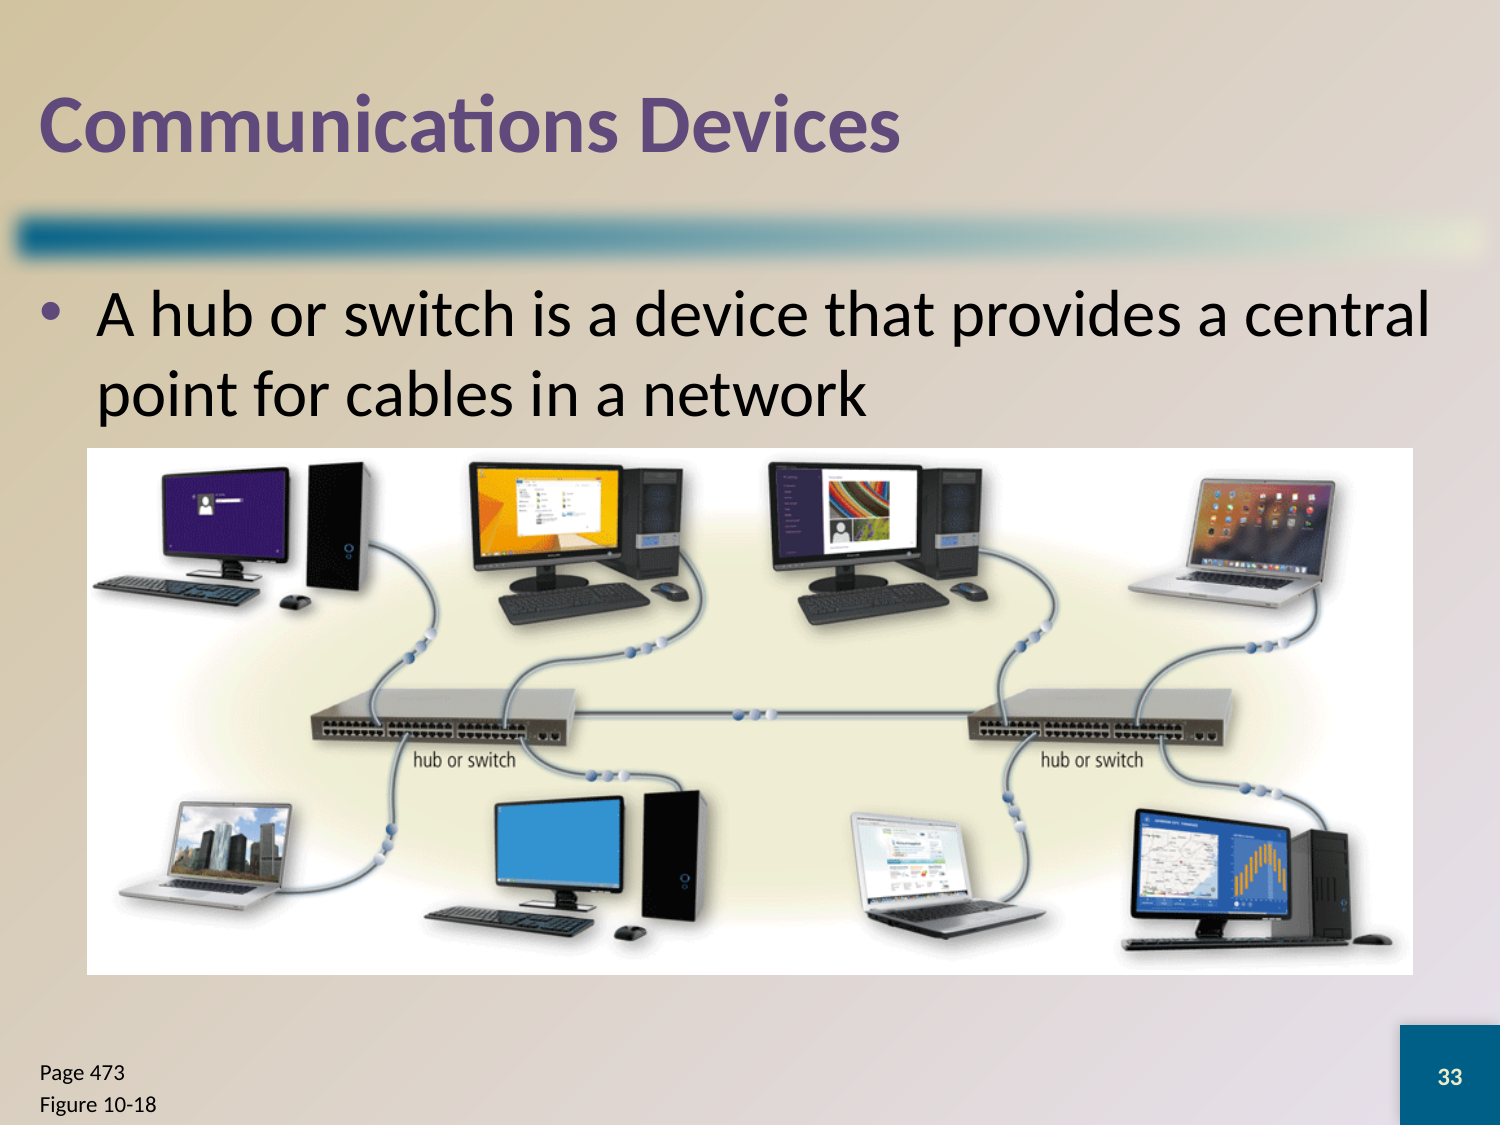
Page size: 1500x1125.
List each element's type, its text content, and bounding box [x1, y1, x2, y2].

slide_number 33 [1400, 1025, 1500, 1125]
list A hub or switch is a device that provides a central point for cables in a network [24, 262, 1475, 1025]
picture [87, 448, 1413, 976]
title Communications Devices [24, 24, 1475, 213]
list Page 473 Figure 10-18 [24, 1050, 300, 1125]
